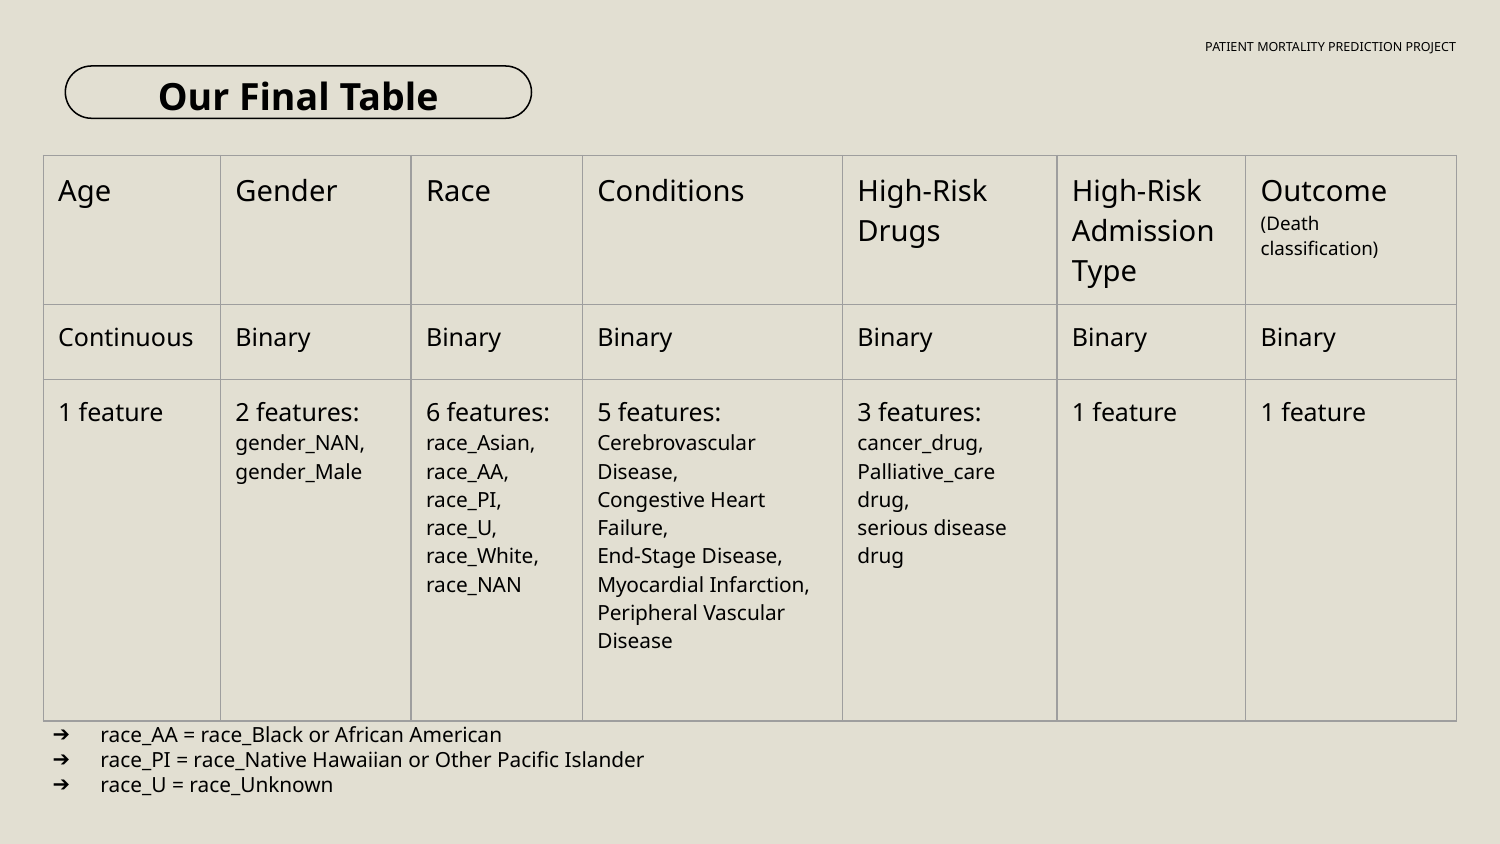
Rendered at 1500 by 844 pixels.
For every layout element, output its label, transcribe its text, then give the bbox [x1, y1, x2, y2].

text_box Our Final Table [65, 65, 532, 119]
table_cell 1 feature [44, 380, 220, 706]
table_header Age [44, 156, 220, 304]
table_cell 1 feature [1058, 380, 1245, 720]
table_cell 1 feature [1246, 380, 1456, 720]
table_cell Binary [221, 305, 410, 379]
table_header Conditions [583, 156, 842, 304]
table_cell 6 features: race_Asian, race_AA, race_PI, race_U, race_White, race_NAN [412, 380, 582, 706]
table_header Race [412, 156, 582, 304]
table_cell Binary [412, 305, 582, 379]
table_cell 2 features: gender_NAN, gender_Male [221, 380, 410, 706]
table_cell 3 features: cancer_drug, Palliative_care drug, serious disease drug [843, 380, 1056, 720]
table_cell Binary [583, 305, 842, 379]
table_cell Binary [1058, 305, 1245, 379]
table_cell Binary [843, 305, 1056, 379]
table_header High-Risk Drugs [843, 156, 1056, 304]
table_header Gender [221, 156, 410, 304]
table_cell Binary [1246, 305, 1456, 379]
text_box race_AA = race_Black or African American race_PI = race_Native Hawaiian or Other Pacific Islander race_U = race_Unknown [10, 706, 968, 759]
table_header Outcome (Death classification) [1246, 156, 1456, 304]
table_cell 5 features: Cerebrovascular Disease, Congestive Heart Failure, End-Stage Disease, Myocardial Infarction, Peripheral Vascular Disease [583, 380, 842, 706]
table_header High-Risk Admission Type [1058, 156, 1245, 304]
text_box PATIENT MORTALITY PREDICTION PROJECT [1158, 26, 1471, 66]
table_cell Continuous [44, 305, 220, 379]
